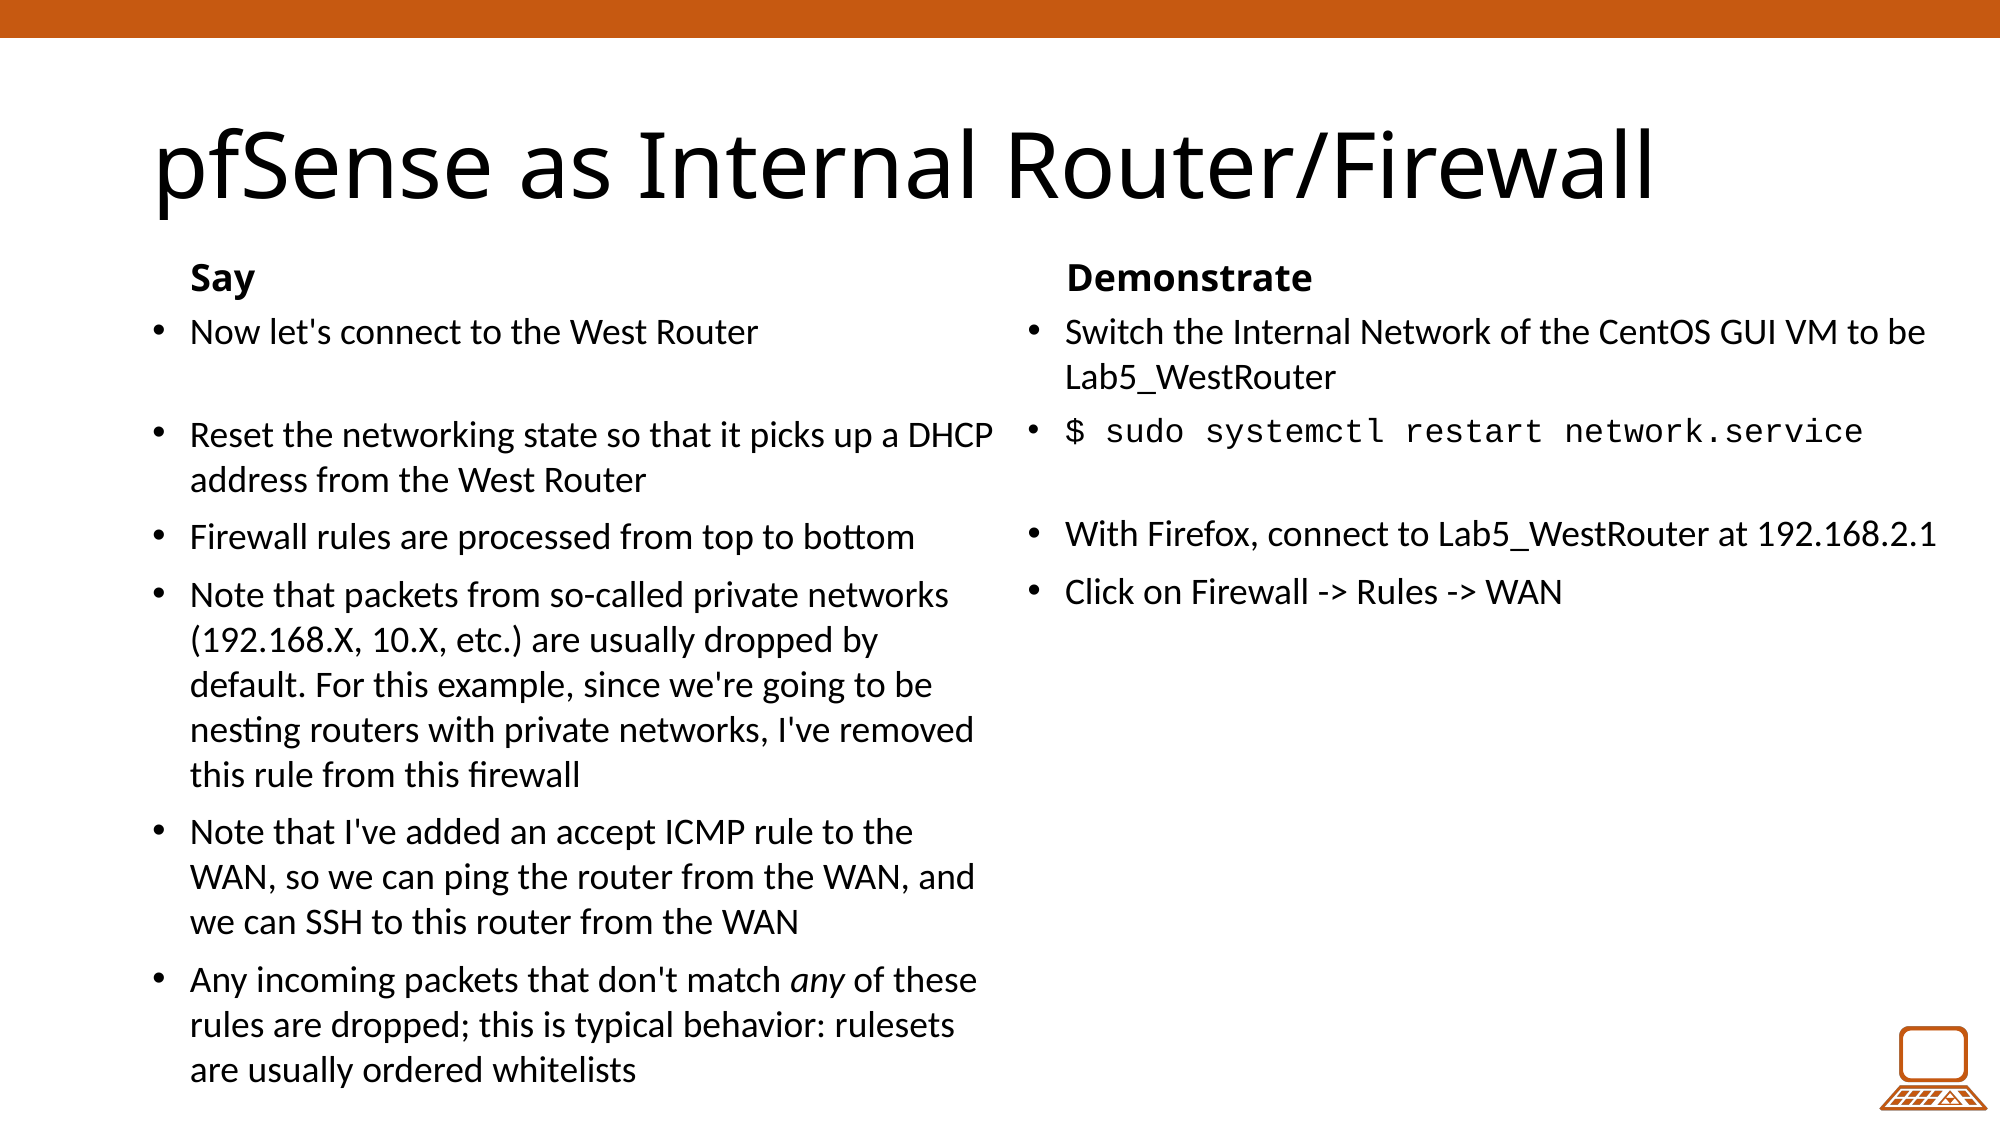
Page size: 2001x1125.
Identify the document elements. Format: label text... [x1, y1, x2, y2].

text_box Switch the Internal Network of the CentOS GUI VM to be Lab5_WestRouter $ sudo systemctl restart network.service With Firefox, connect to Lab5_WestRouter at 192.168.2.1 Click on Firewall -> Rules -> WAN [1012, 299, 2000, 1125]
text_box [0, 0, 2000, 39]
text_box Say [175, 246, 915, 307]
picture [1879, 1026, 1988, 1111]
text_box Now let's connect to the West Router Reset the networking state so that it picks up a DHCP address from the West Router Firewall rules are processed from top to bottom Note that packets from so-called private networks (192.168.X, 10.X, etc.) are usually dropped by default. For this example, since we're going to be nesting routers with private networks, I've removed this rule from this firewall Note that I've added an accept ICMP rule to the WAN, so we can ping the router from the WAN, and we can SSH to this router from the WAN Any incoming packets that don't match any of these rules are dropped; this is typical behavior: rulesets are usually ordered whitelists [137, 299, 1012, 1125]
text_box Demonstrate [1051, 246, 1790, 307]
title pfSense as Internal Router/Firewall [137, 59, 1863, 278]
